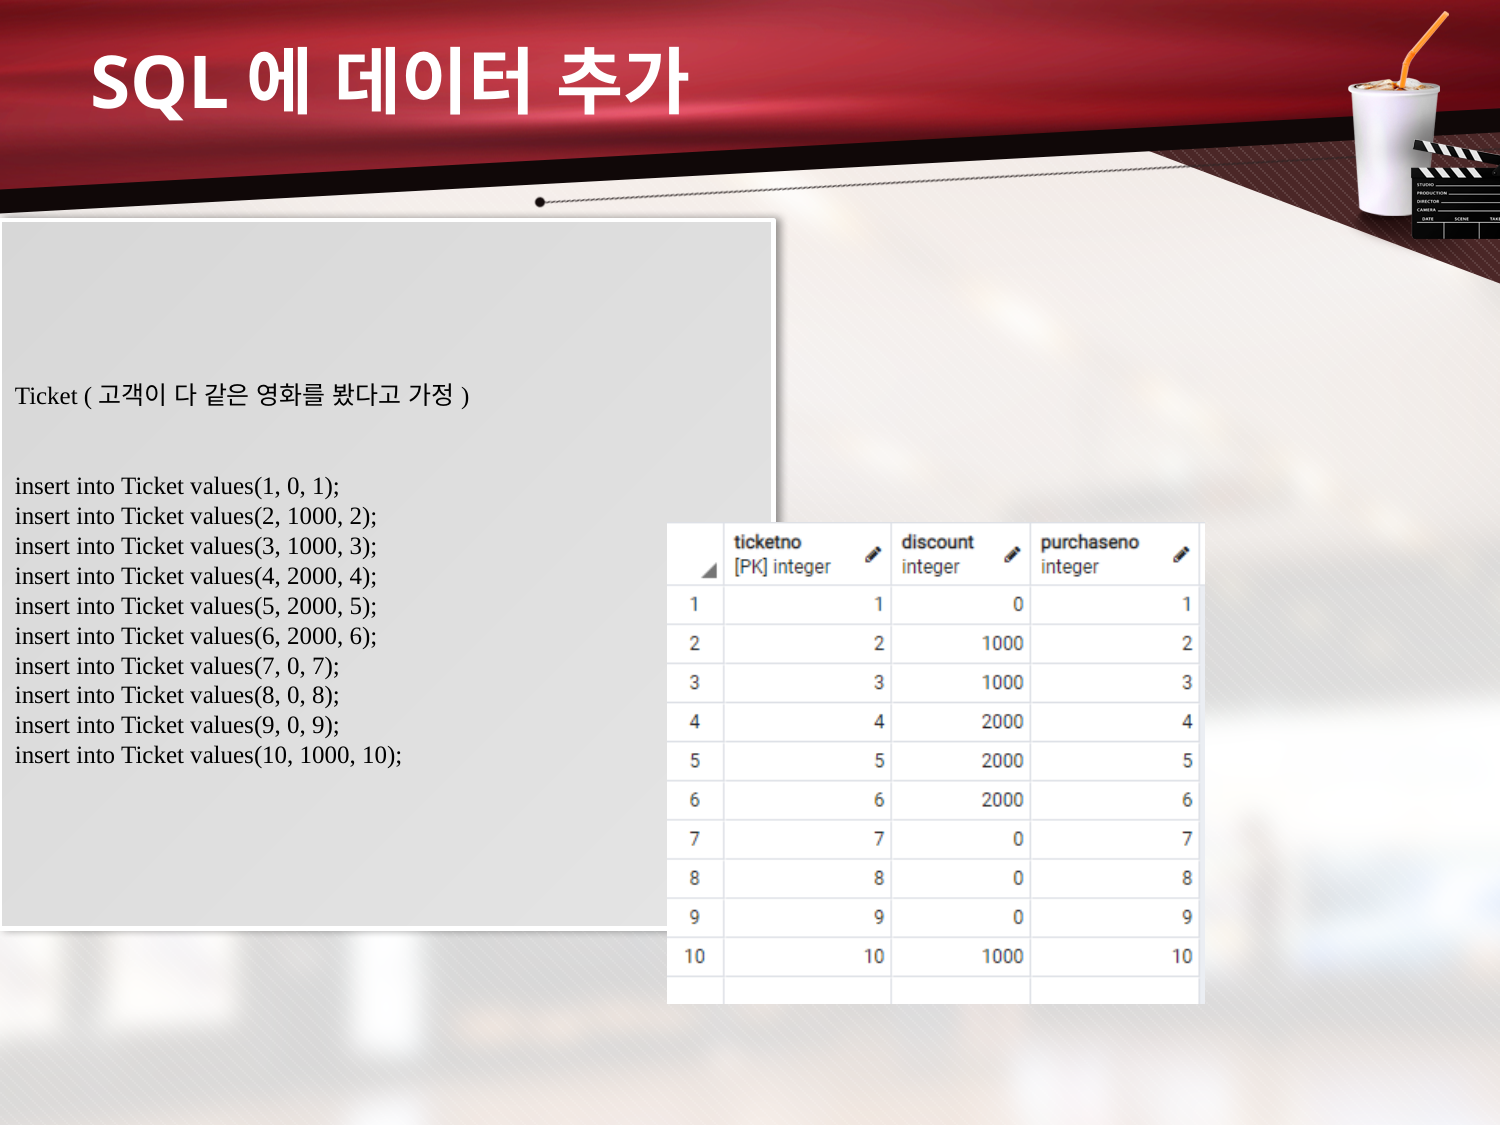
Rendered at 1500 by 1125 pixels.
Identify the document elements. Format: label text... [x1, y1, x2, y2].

text_box Ticket (고객이 다 같은 영화를 봤다고 가정) insert into Ticket values(1, 0, 1); insert into Ticket values(2, 1000, 2); insert into Ticket values(3, 1000, 3); insert into Ticket values(4, 2000, 4); insert into Ticket values(5, 2000, 5); insert into Ticket values(6, 2000, 6); insert into Ticket values(7, 0, 7); insert into Ticket values(8, 0, 8); insert into Ticket values(9, 0, 9); insert into Ticket values(10, 1000, 10); [0, 218, 776, 931]
title SQL에 데이터 추가 [75, 14, 1425, 145]
picture [0, 0, 1500, 1125]
